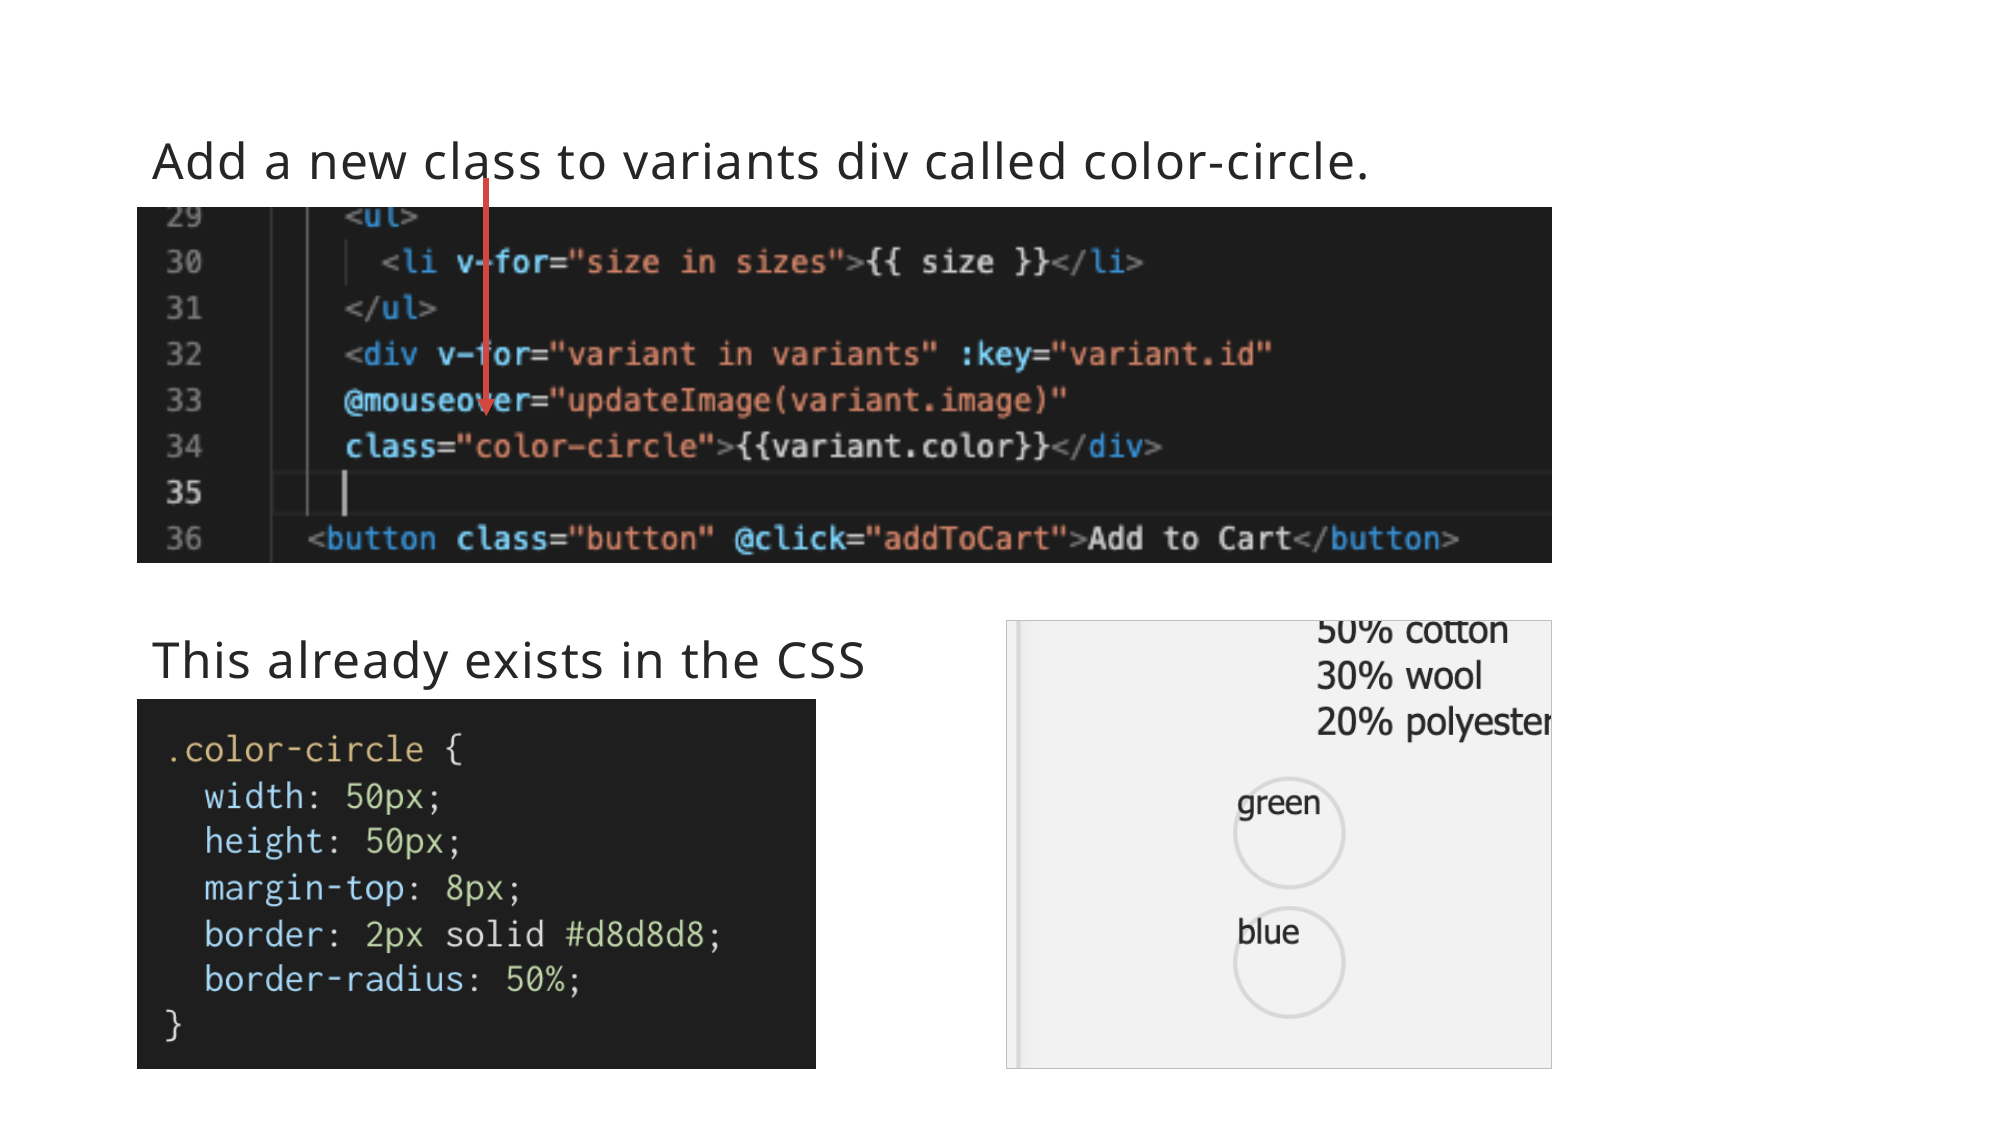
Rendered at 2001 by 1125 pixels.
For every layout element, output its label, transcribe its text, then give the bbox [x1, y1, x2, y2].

picture [137, 699, 816, 1069]
list Add a new class to variants div called color-circle. [137, 92, 1863, 197]
text_box This already exists in the CSS [137, 592, 1863, 697]
picture [137, 207, 1552, 563]
picture [1005, 620, 1552, 1069]
